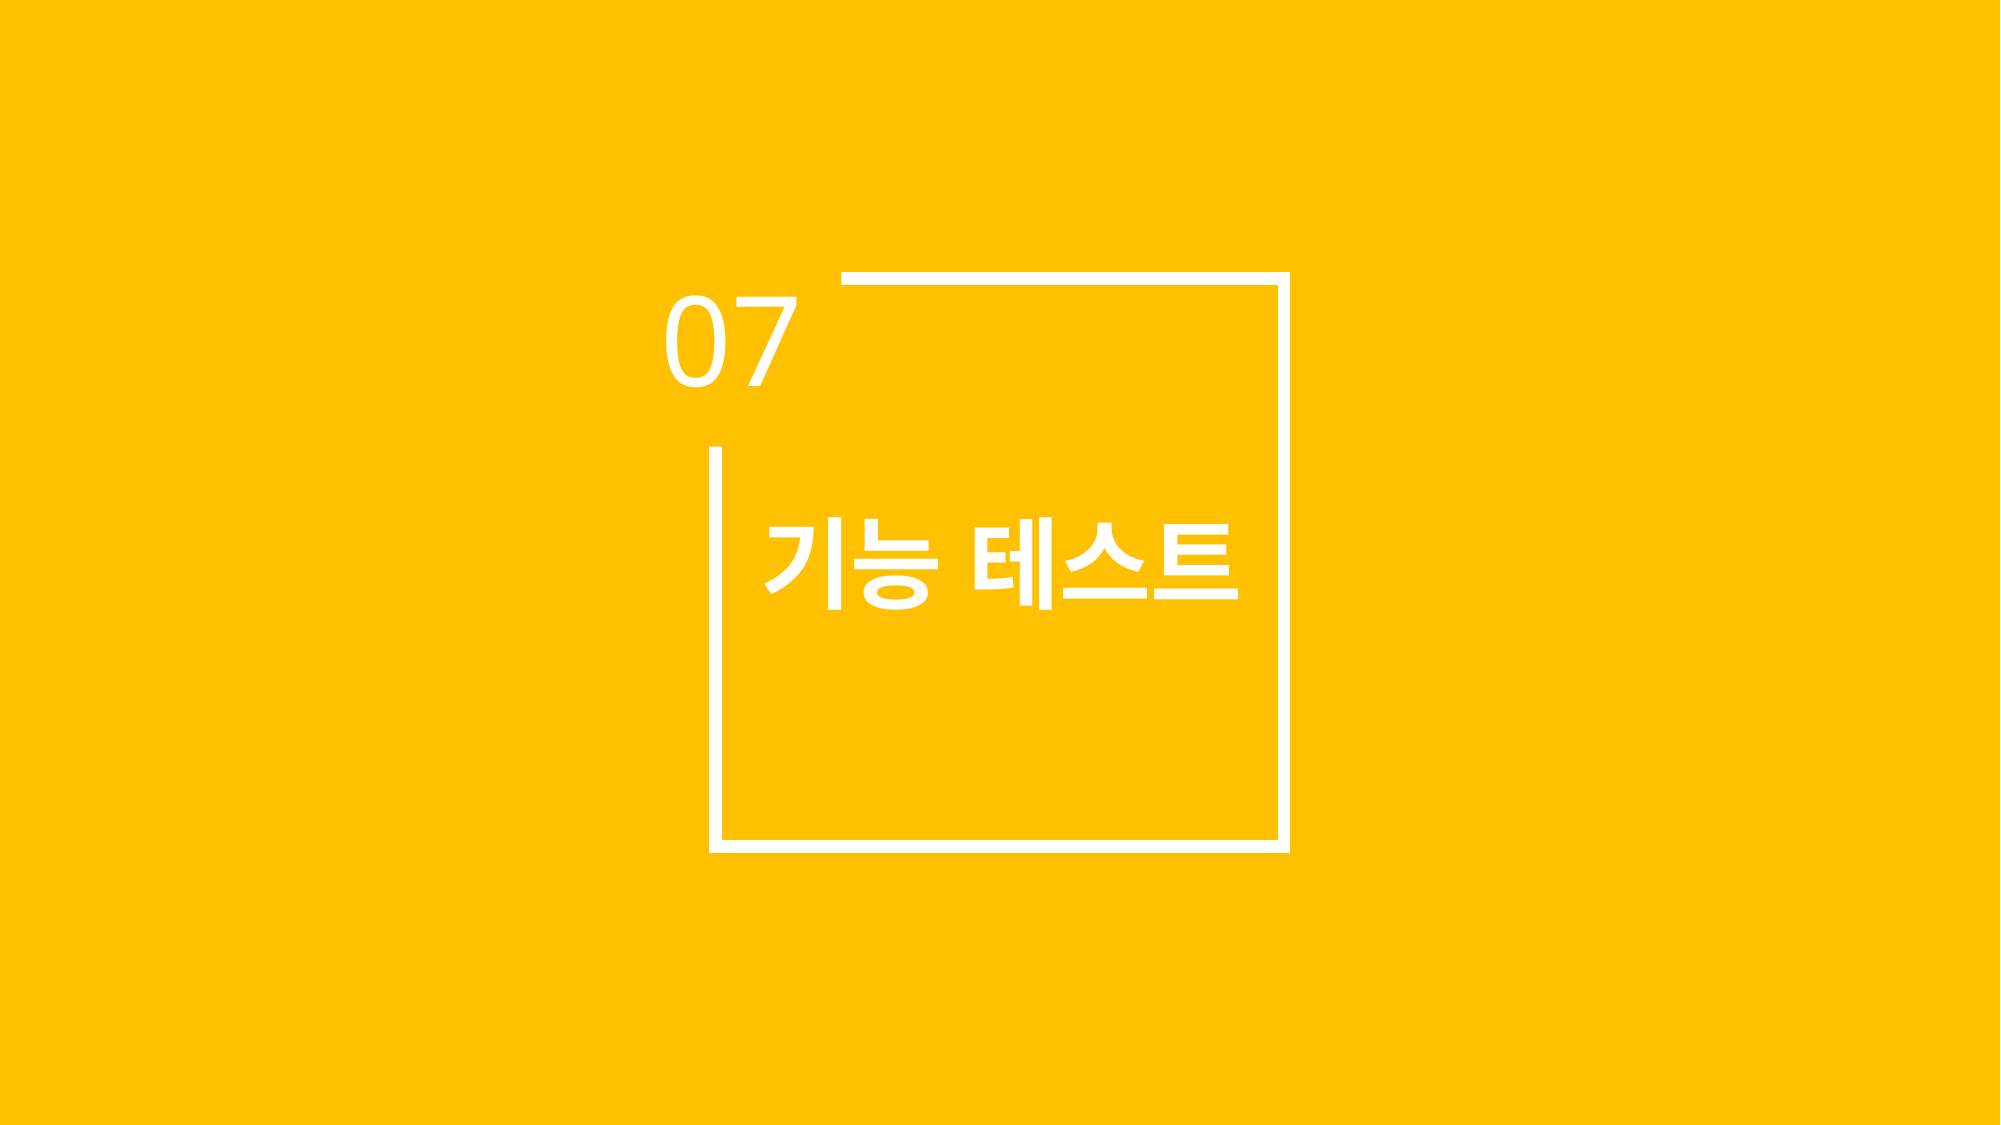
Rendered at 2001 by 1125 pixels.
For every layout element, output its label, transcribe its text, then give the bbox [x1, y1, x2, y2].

text_box 기능 테스트 [745, 494, 1258, 629]
text_box [614, 227, 842, 448]
text_box 07 [644, 254, 818, 419]
text_box [715, 277, 1285, 848]
